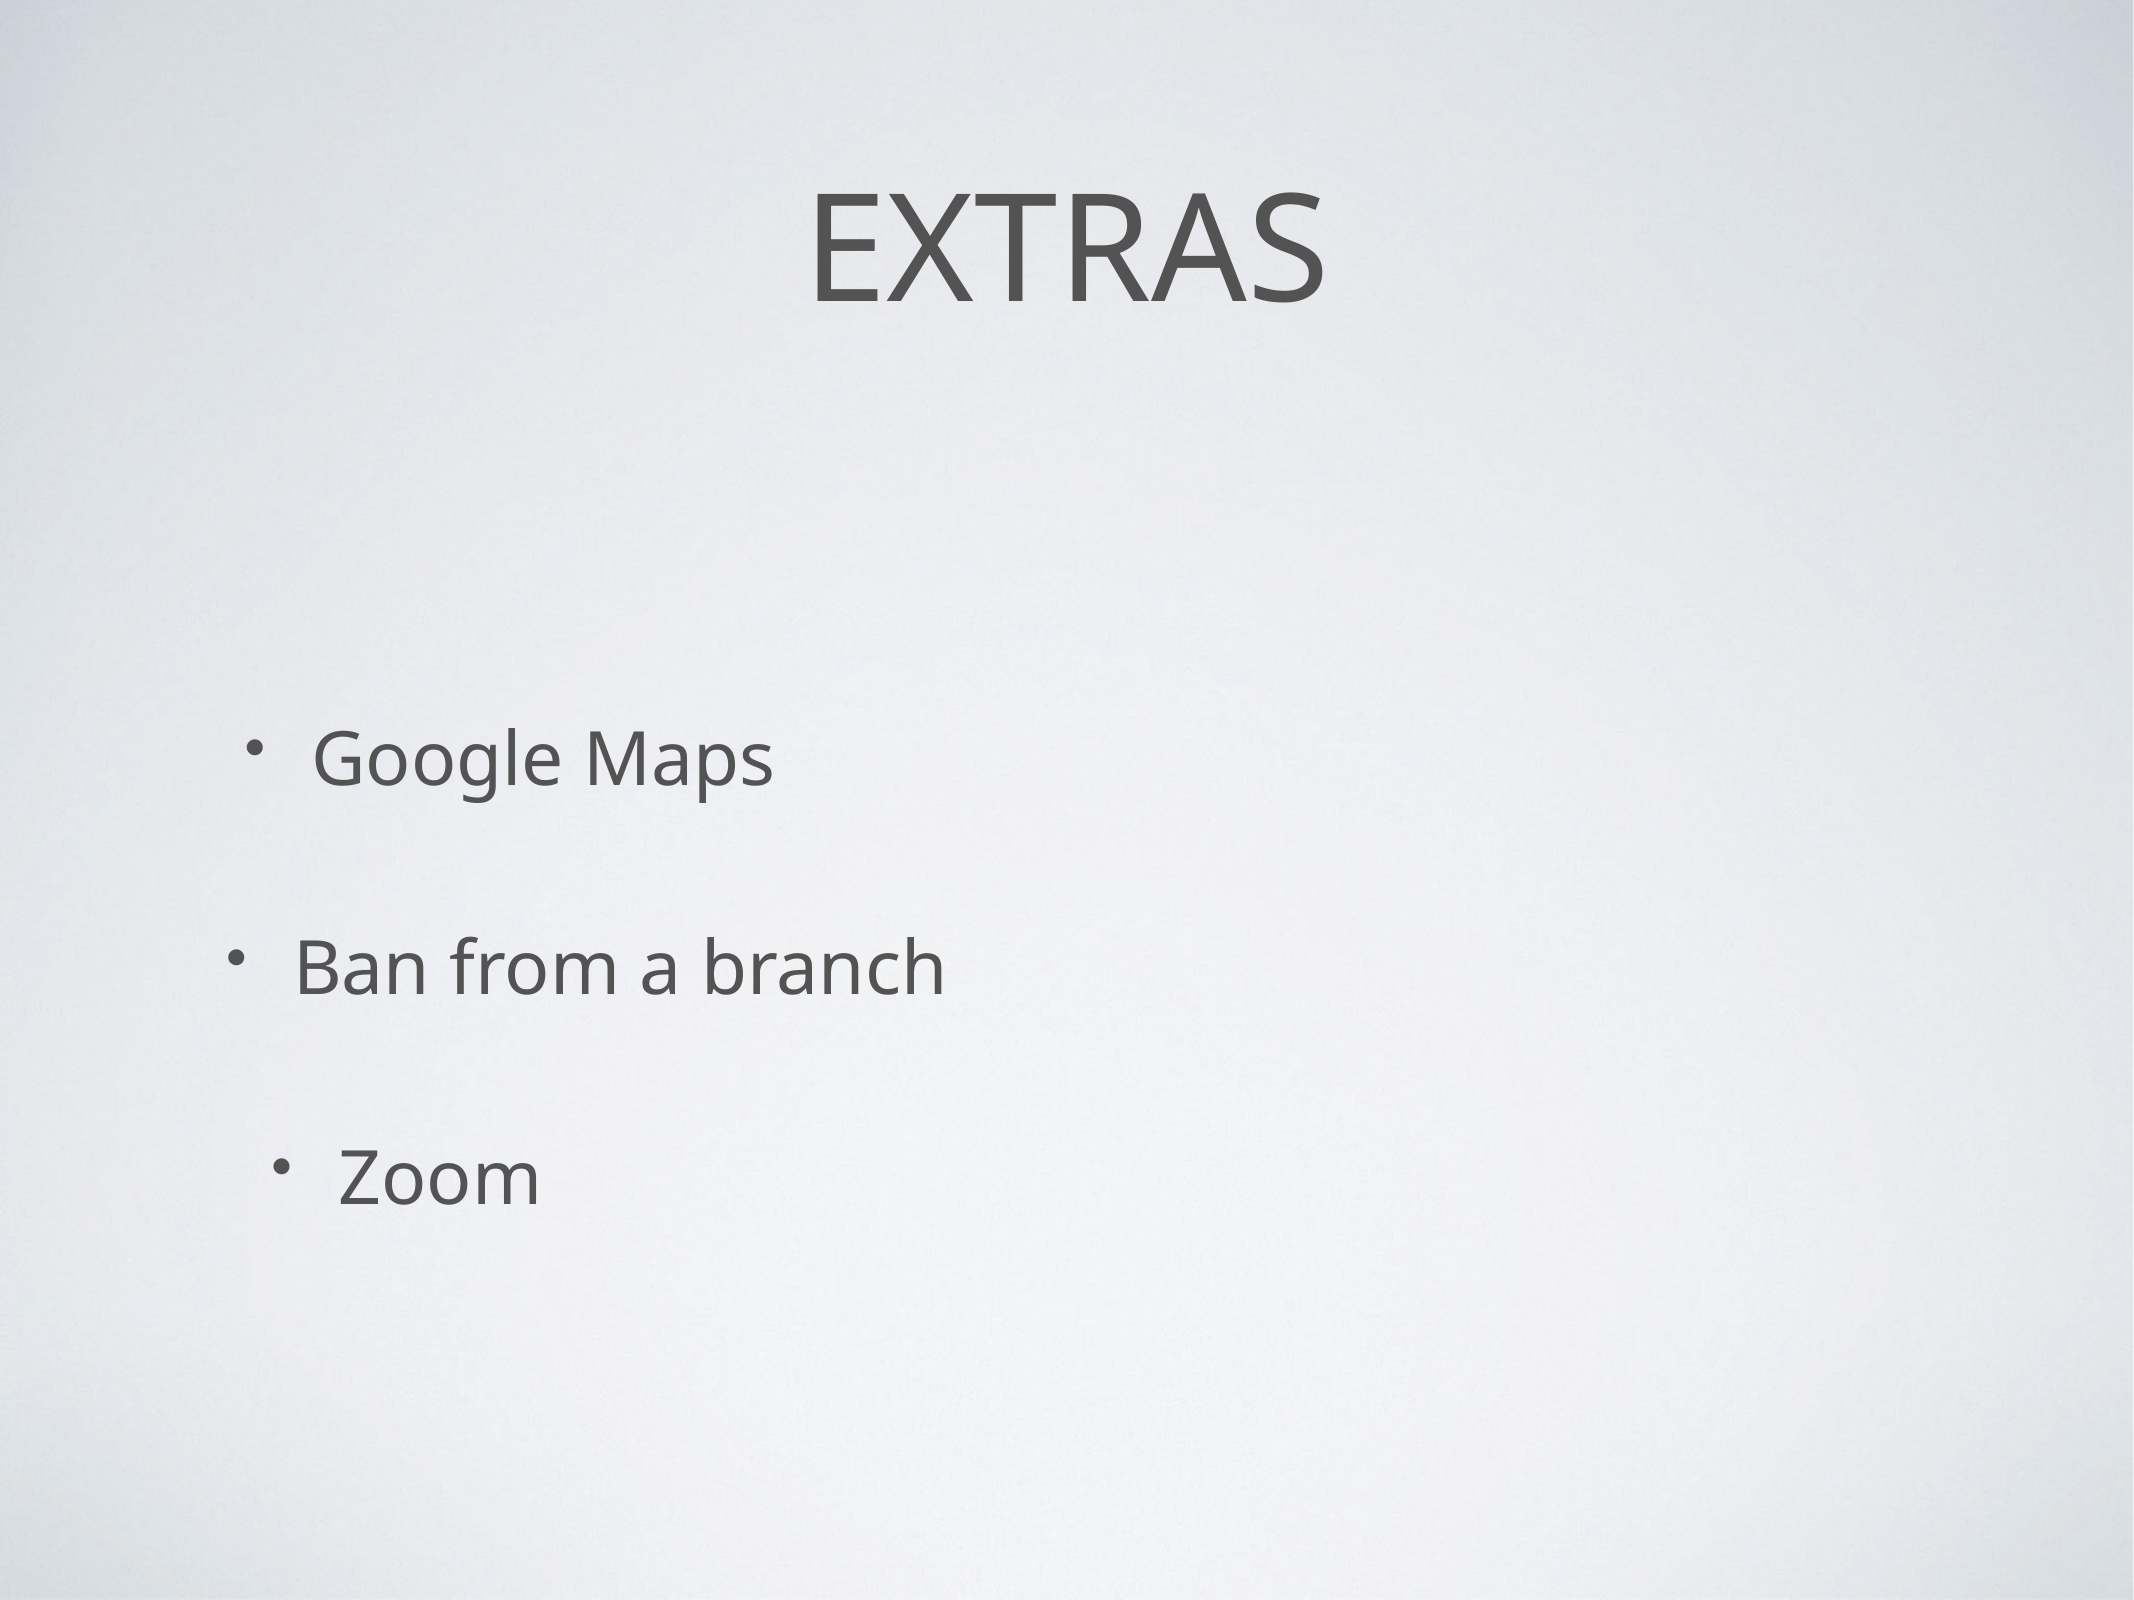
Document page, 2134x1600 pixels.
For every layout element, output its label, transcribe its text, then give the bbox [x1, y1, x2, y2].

text_box Zoom [263, 1120, 551, 1228]
text_box Google Maps [236, 701, 785, 809]
text_box Ban from a branch [217, 911, 957, 1018]
title EXTRAS [57, 41, 2076, 443]
picture [0, 0, 2134, 1600]
